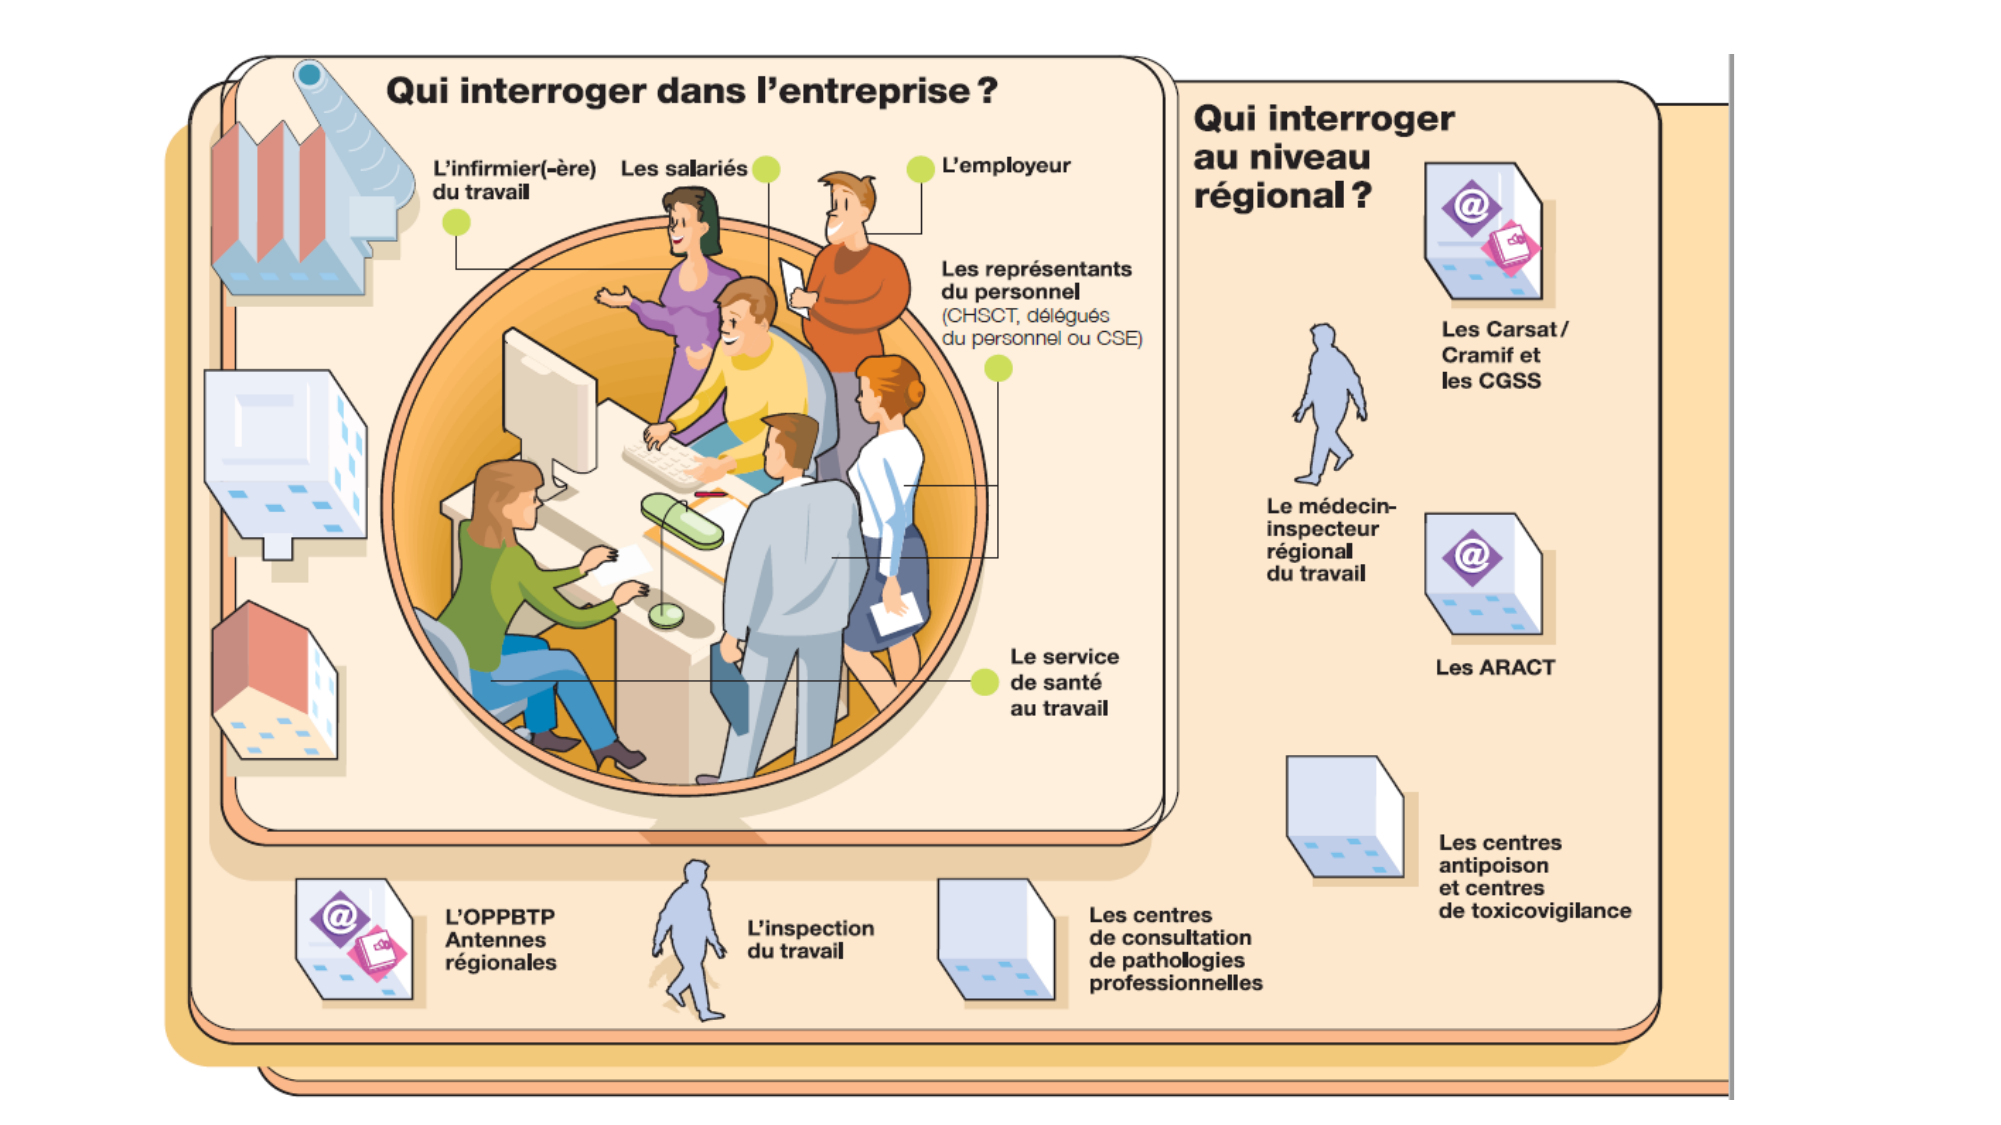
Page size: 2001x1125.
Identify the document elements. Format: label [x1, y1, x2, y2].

list [157, 54, 1735, 1100]
